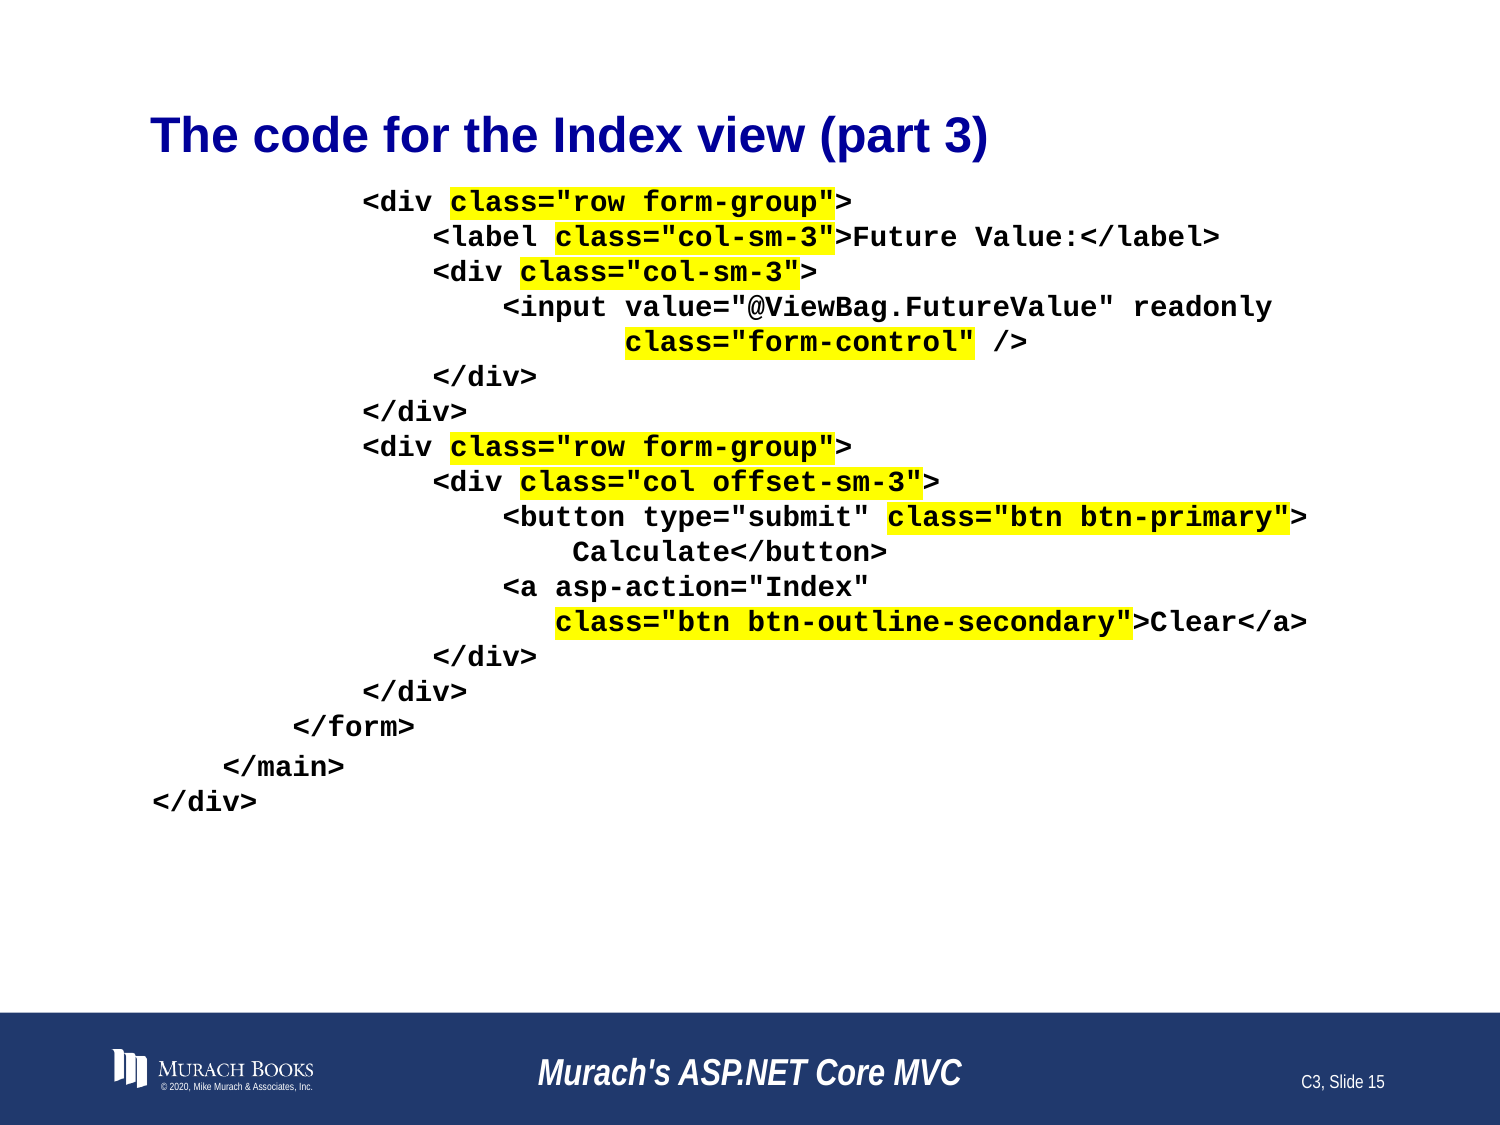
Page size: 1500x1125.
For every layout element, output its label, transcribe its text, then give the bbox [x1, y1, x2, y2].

slide_number Murach's ASP.NET Core MVC [463, 1025, 1050, 1100]
slide_number C3, Slide 15 [1087, 1025, 1400, 1100]
footer © 2020, Mike Murach & Associates, Inc. [12, 1025, 463, 1100]
list <div class="row form-group"> <label class="col-sm-3">Future Value:</label> <div class="col-sm-3"> <input value="@ViewBag.FutureValue" readonly class="form-control" /> </div> </div> <div class="row form-group"> <div class="col offset-sm-3"> <button type="submit" class="btn btn-primary"> Calculate</button> <a asp-action="Index" class="btn btn-outline-secondary">Clear</a> </div> </div> </form> </main> </div> [137, 174, 1363, 975]
title The code for the Index view (part 3) [150, 102, 1350, 164]
